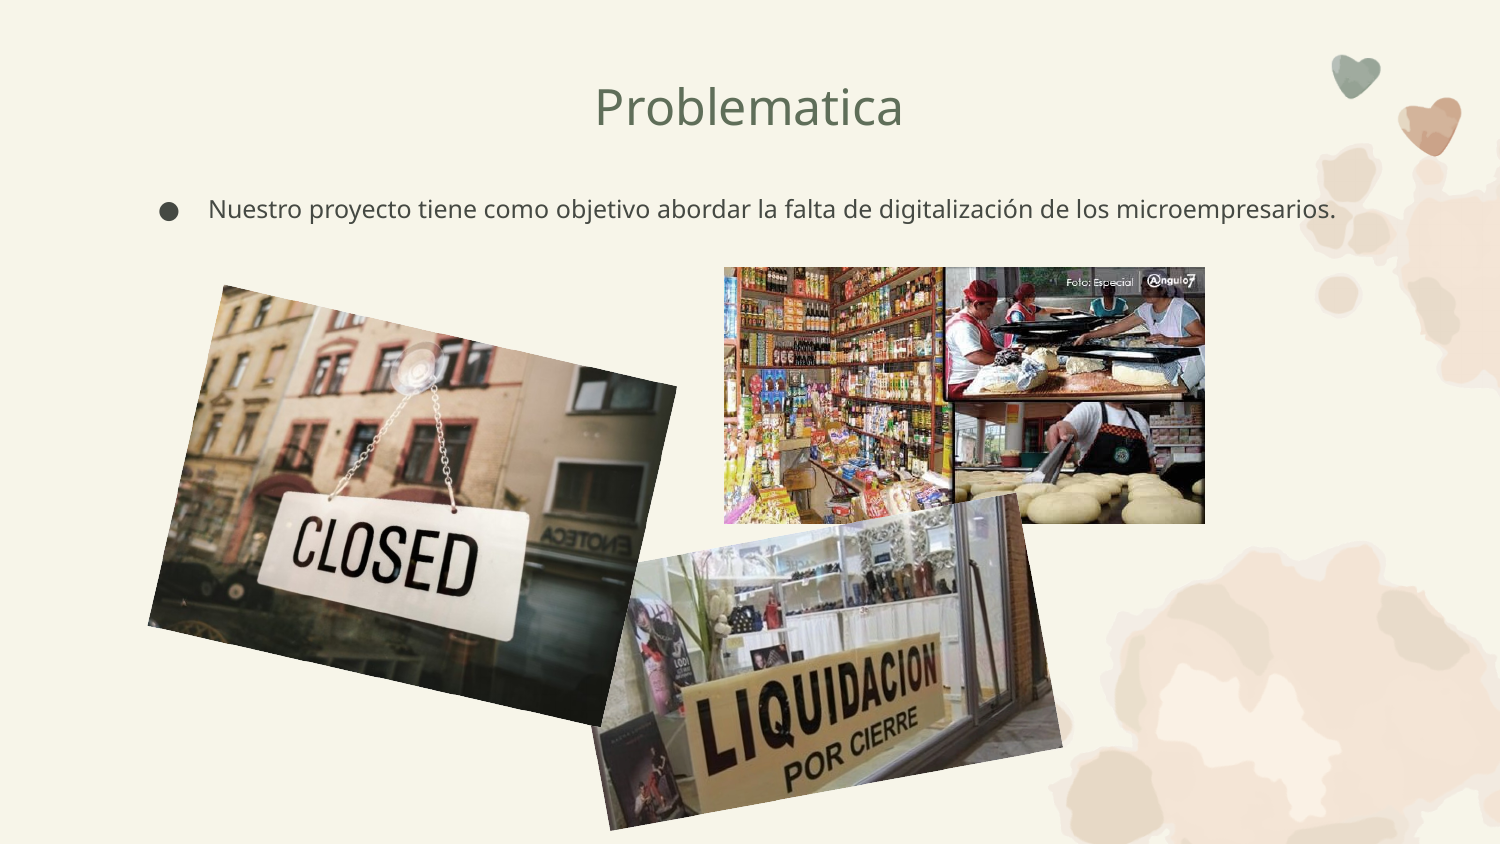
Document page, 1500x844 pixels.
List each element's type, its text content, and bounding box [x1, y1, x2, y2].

title Problematica [118, 60, 1370, 155]
list Nuestro proyecto tiene como objetivo abordar la falta de digitalización de los microempresarios. [118, 174, 1382, 335]
picture [148, 13, 1500, 844]
